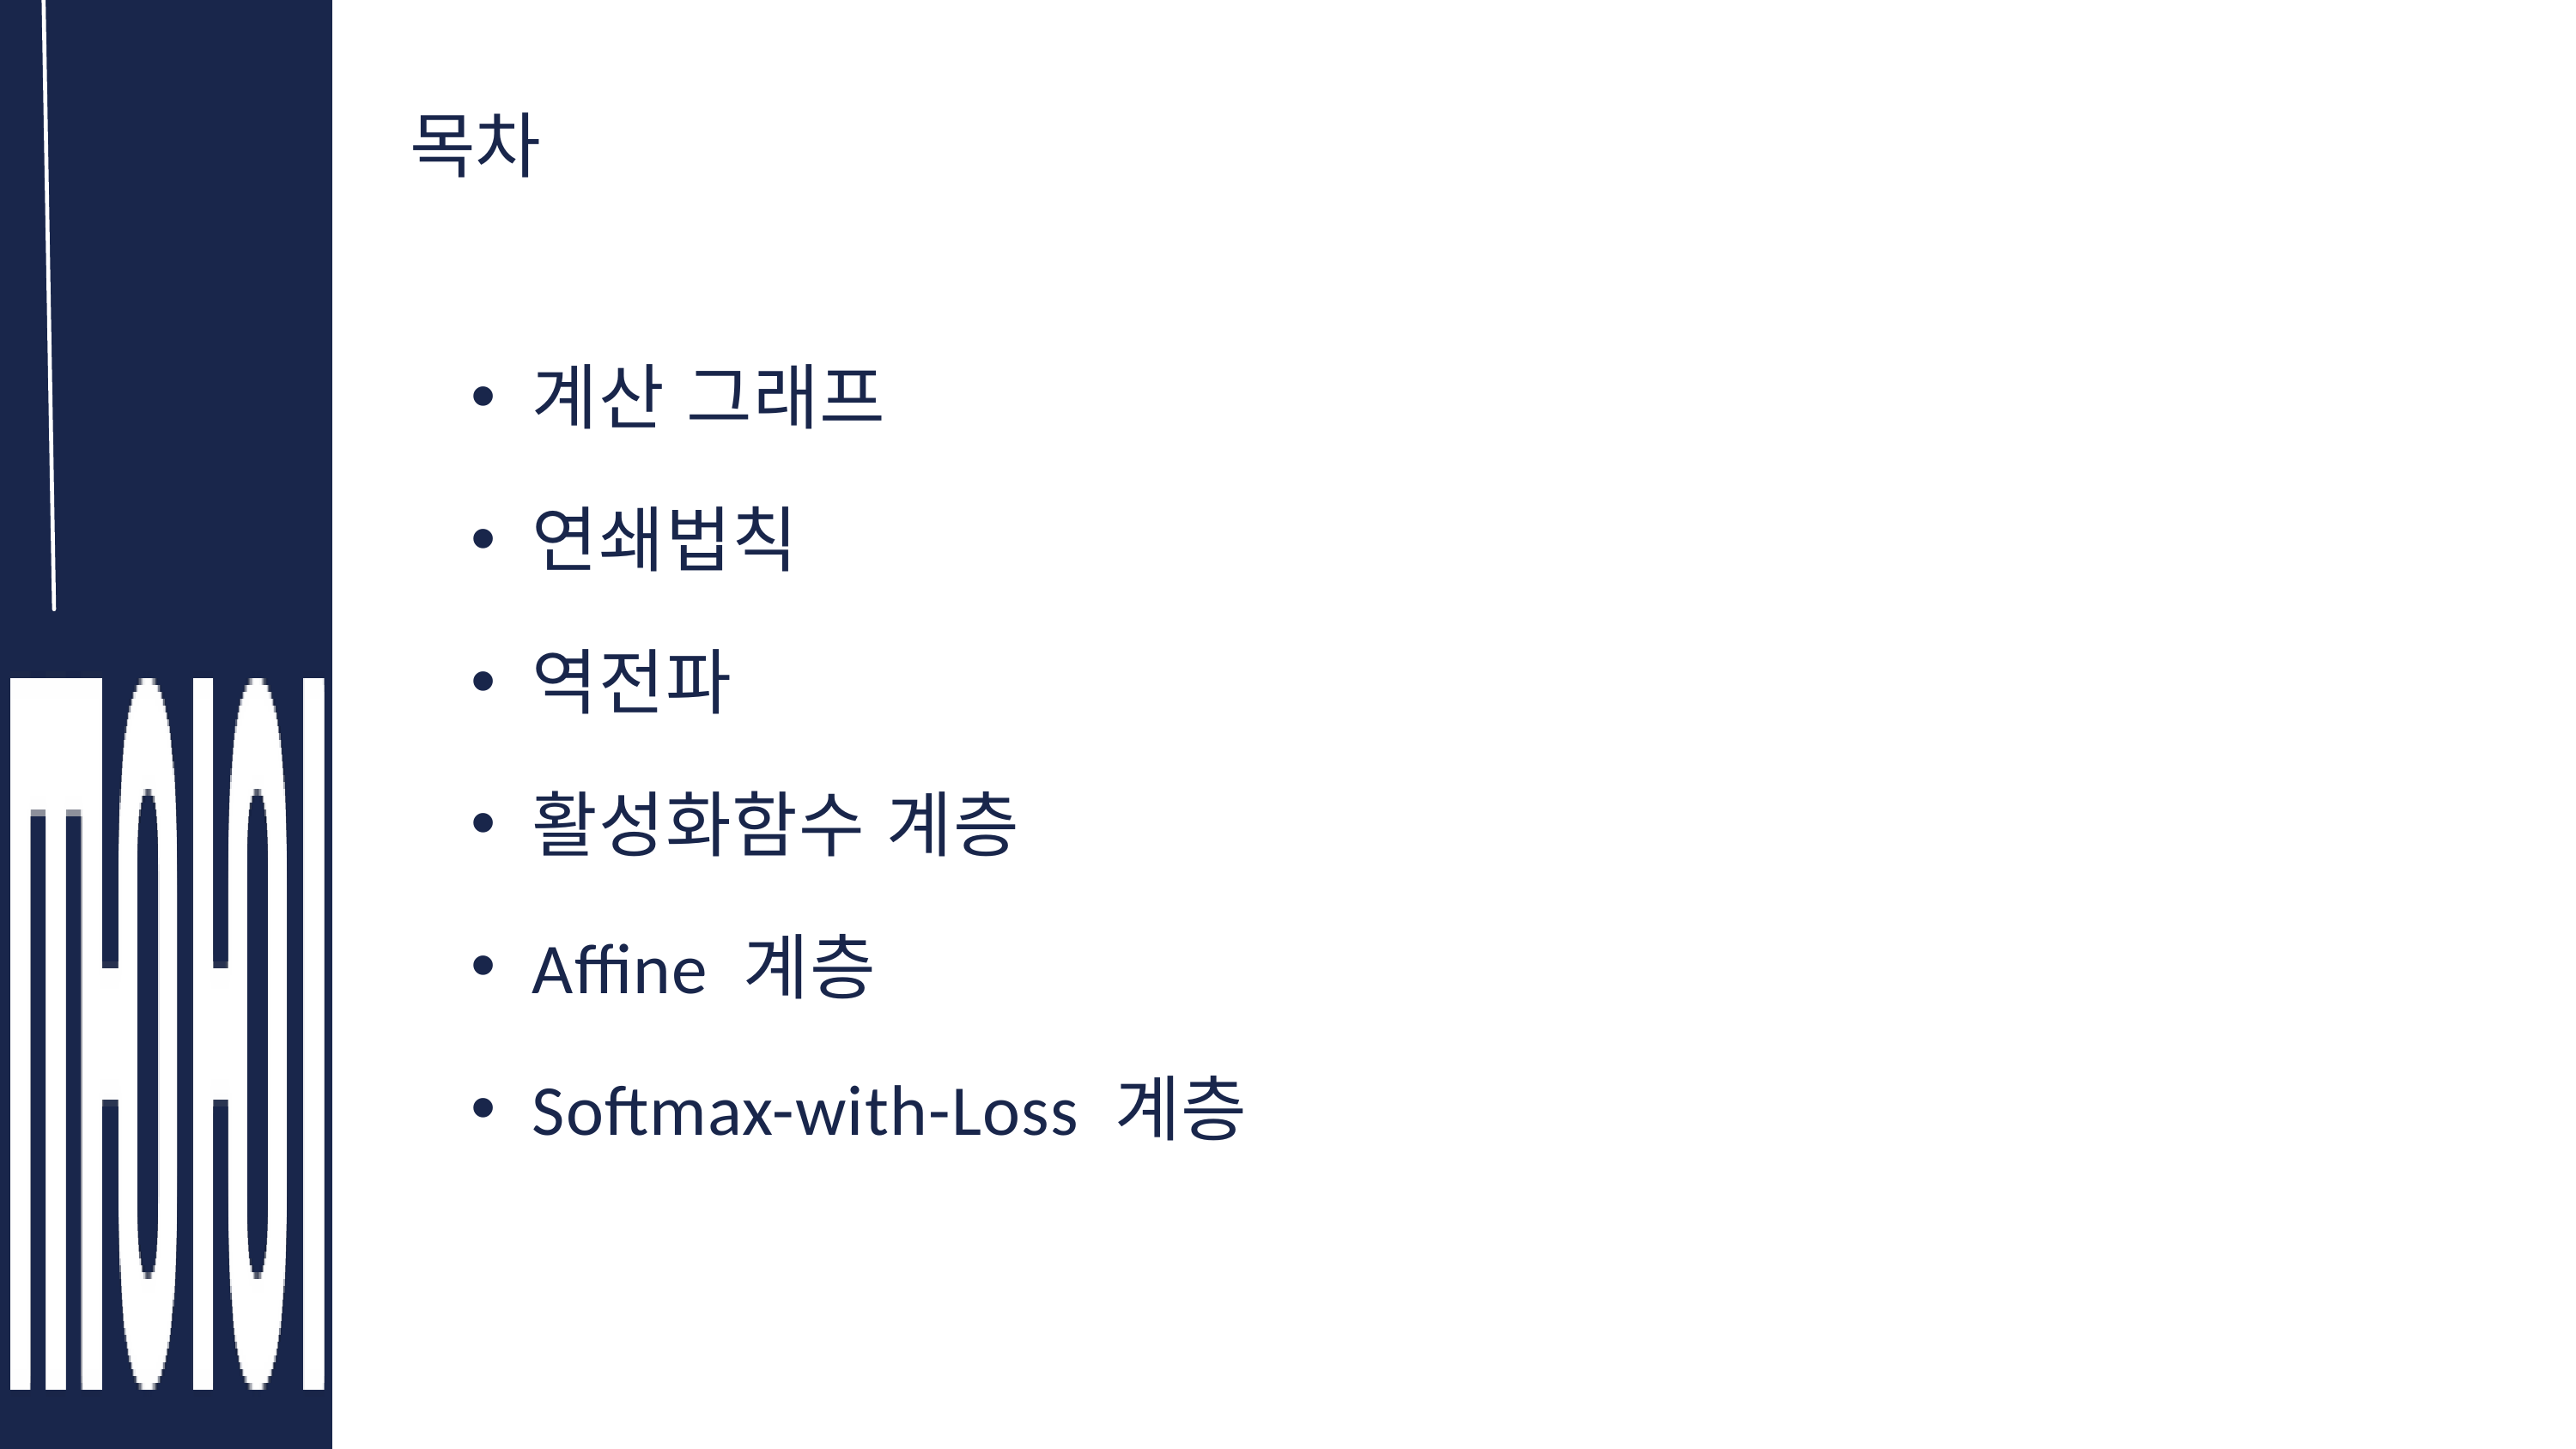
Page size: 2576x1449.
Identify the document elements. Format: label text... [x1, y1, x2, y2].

text_box 계산 그래프 연쇄법칙 역전파 활성화함수 계층 Affine 계층 Softmax-with-Loss 계층 [410, 295, 1788, 1435]
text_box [0, 0, 333, 1449]
text_box 목차 [410, 87, 1787, 186]
